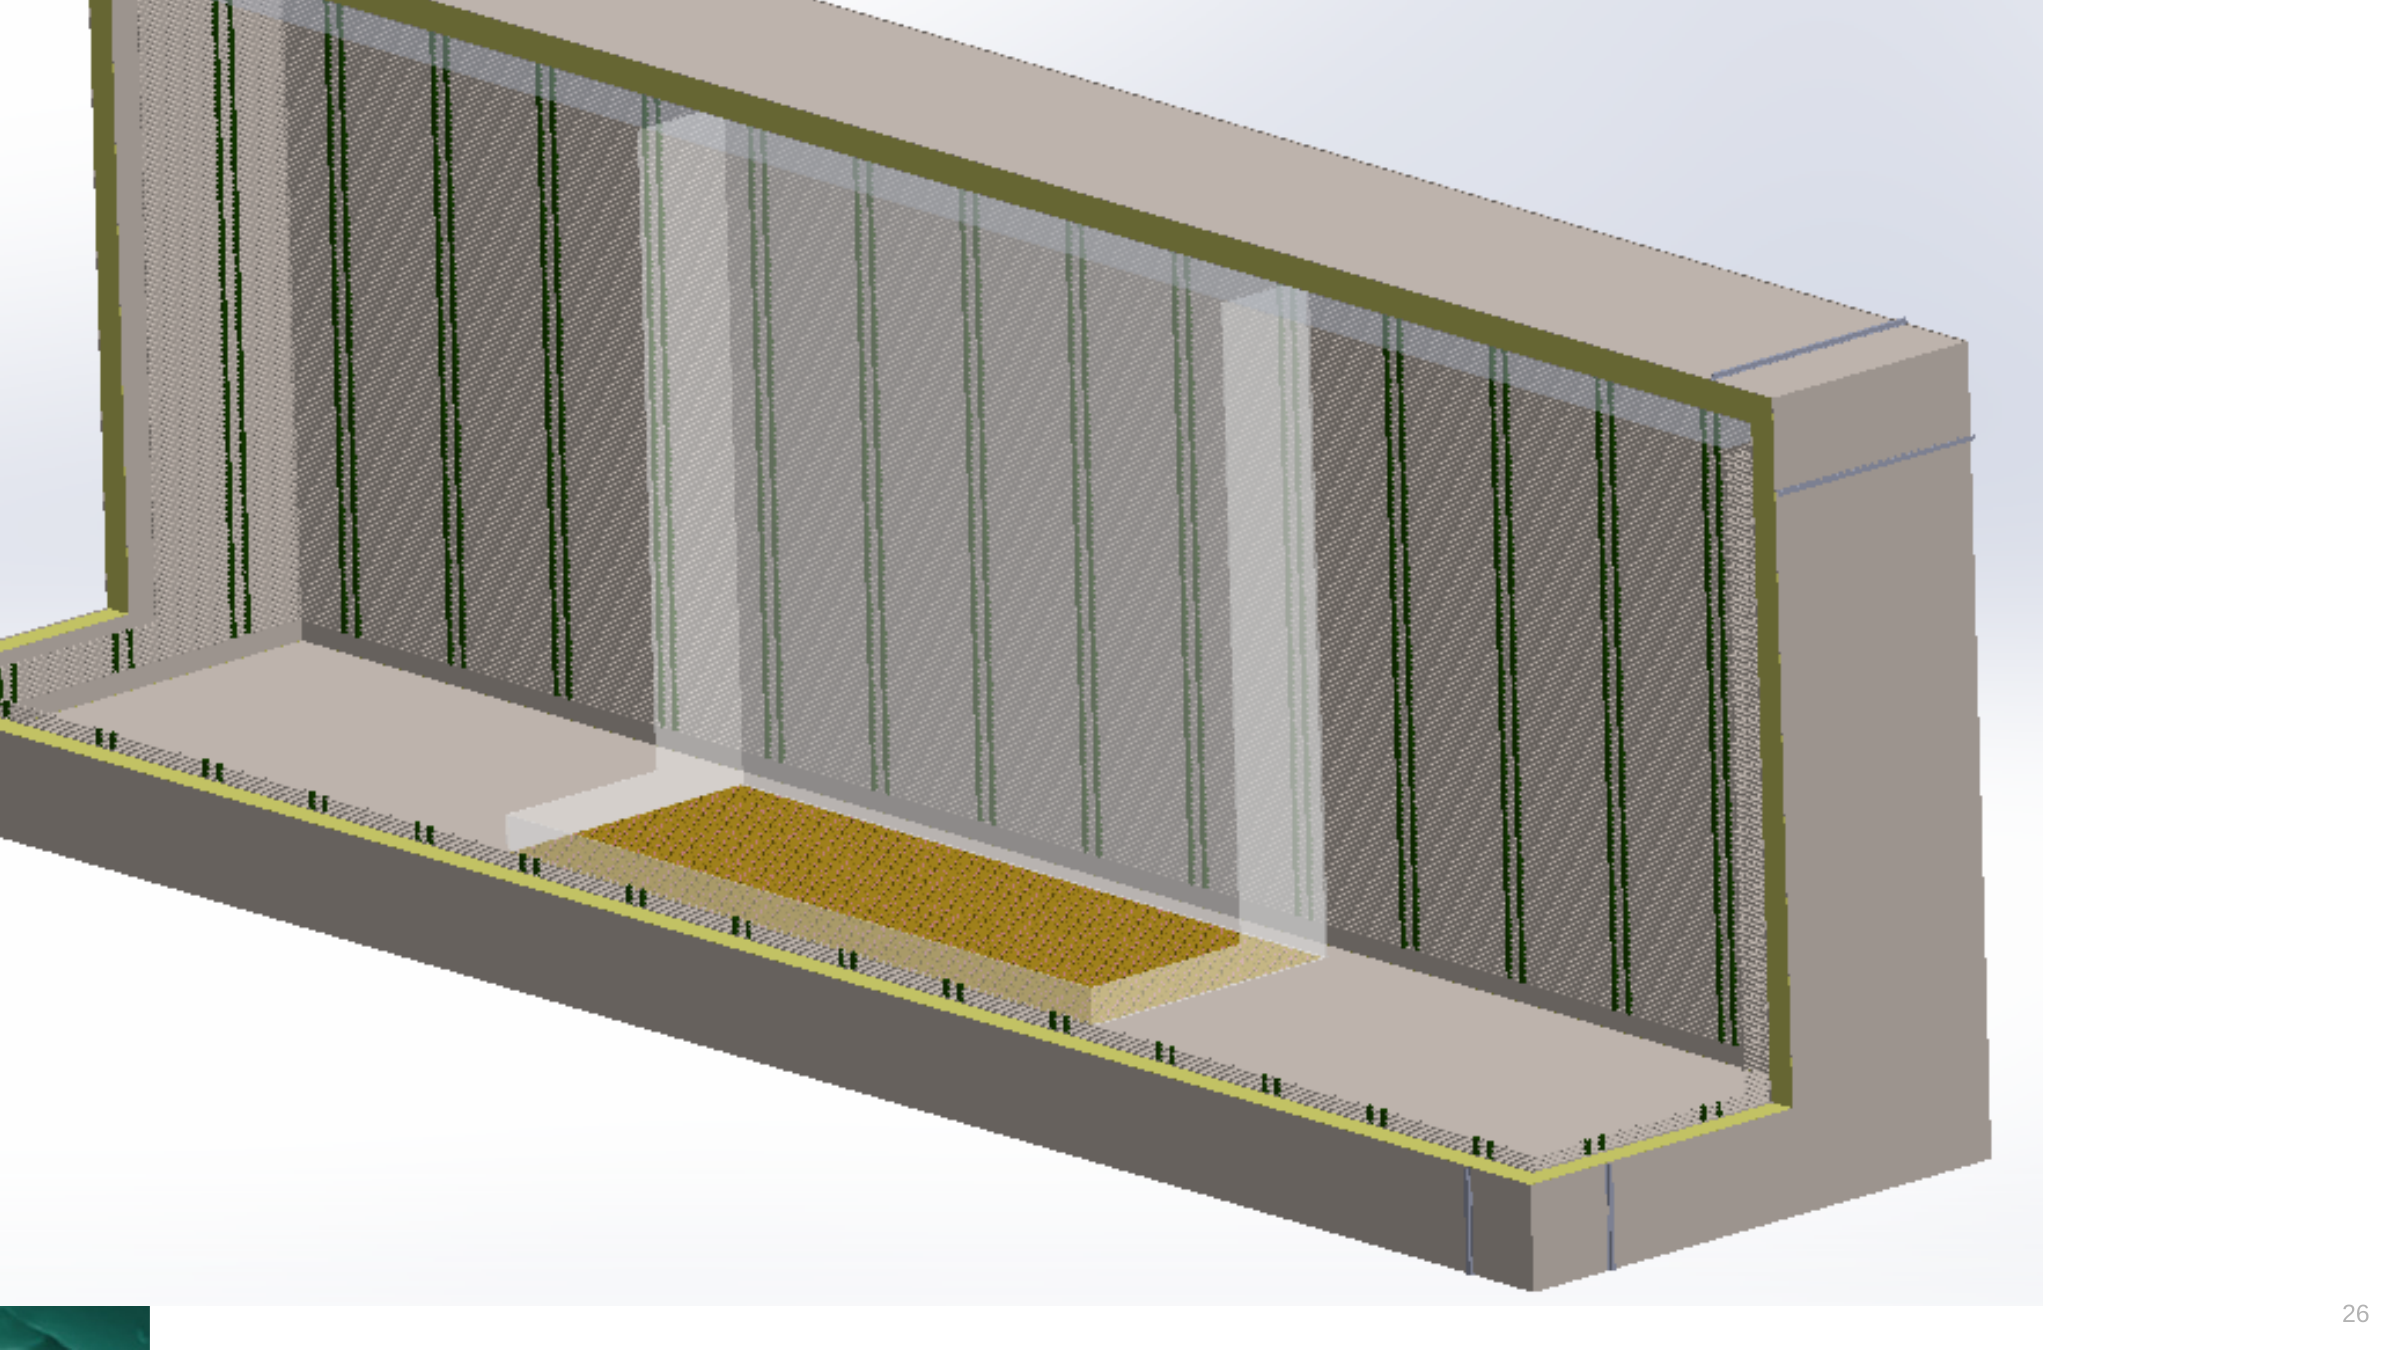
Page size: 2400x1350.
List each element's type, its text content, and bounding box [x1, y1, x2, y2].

slide_number 26 [2295, 1275, 2370, 1350]
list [0, 0, 2043, 1306]
picture [0, 1306, 149, 1350]
